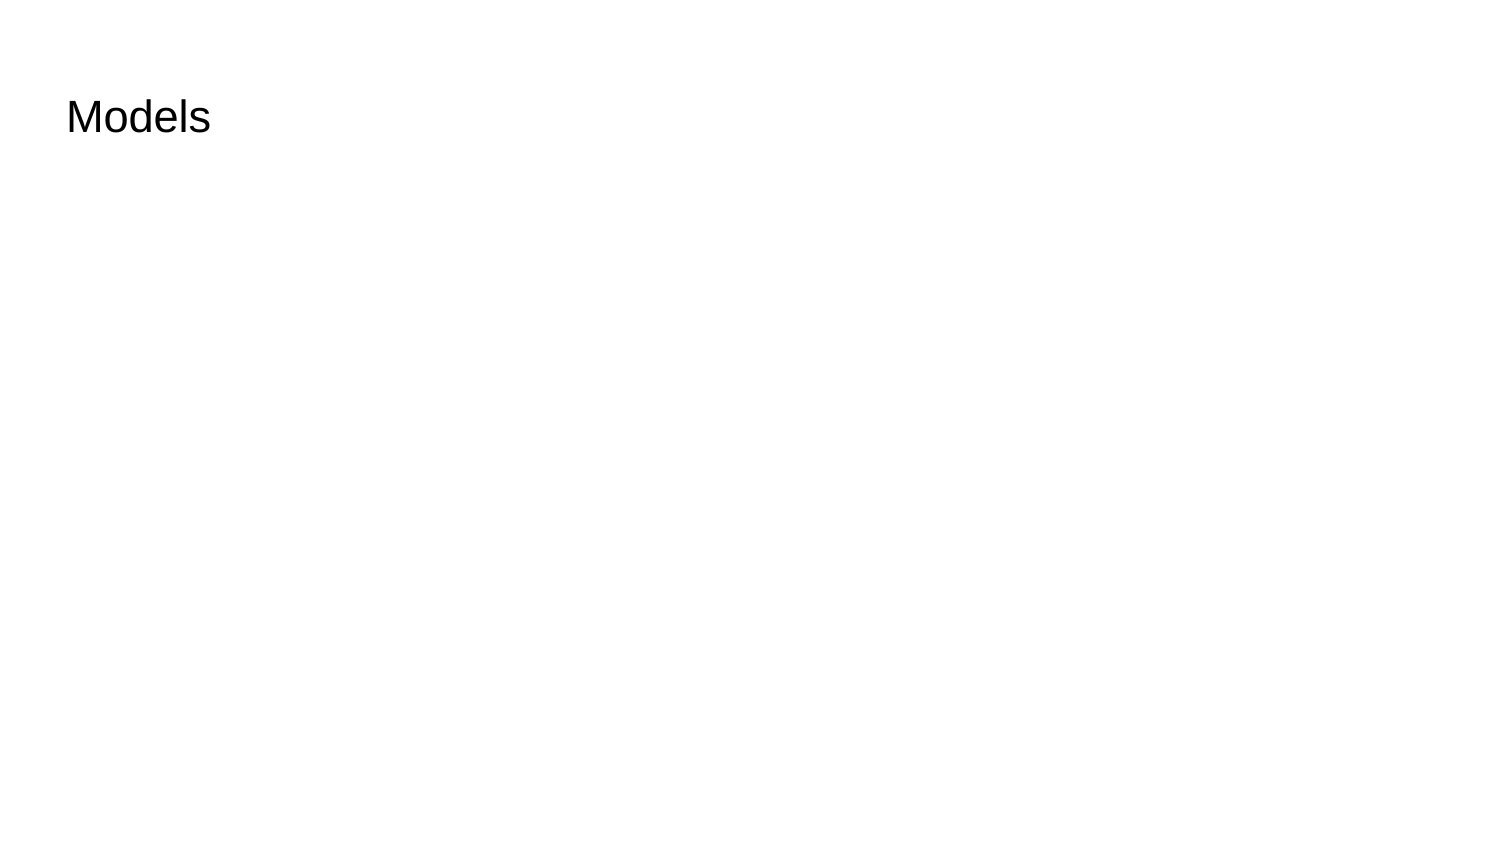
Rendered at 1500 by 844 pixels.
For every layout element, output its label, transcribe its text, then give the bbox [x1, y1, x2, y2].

title Models [51, 72, 1449, 167]
